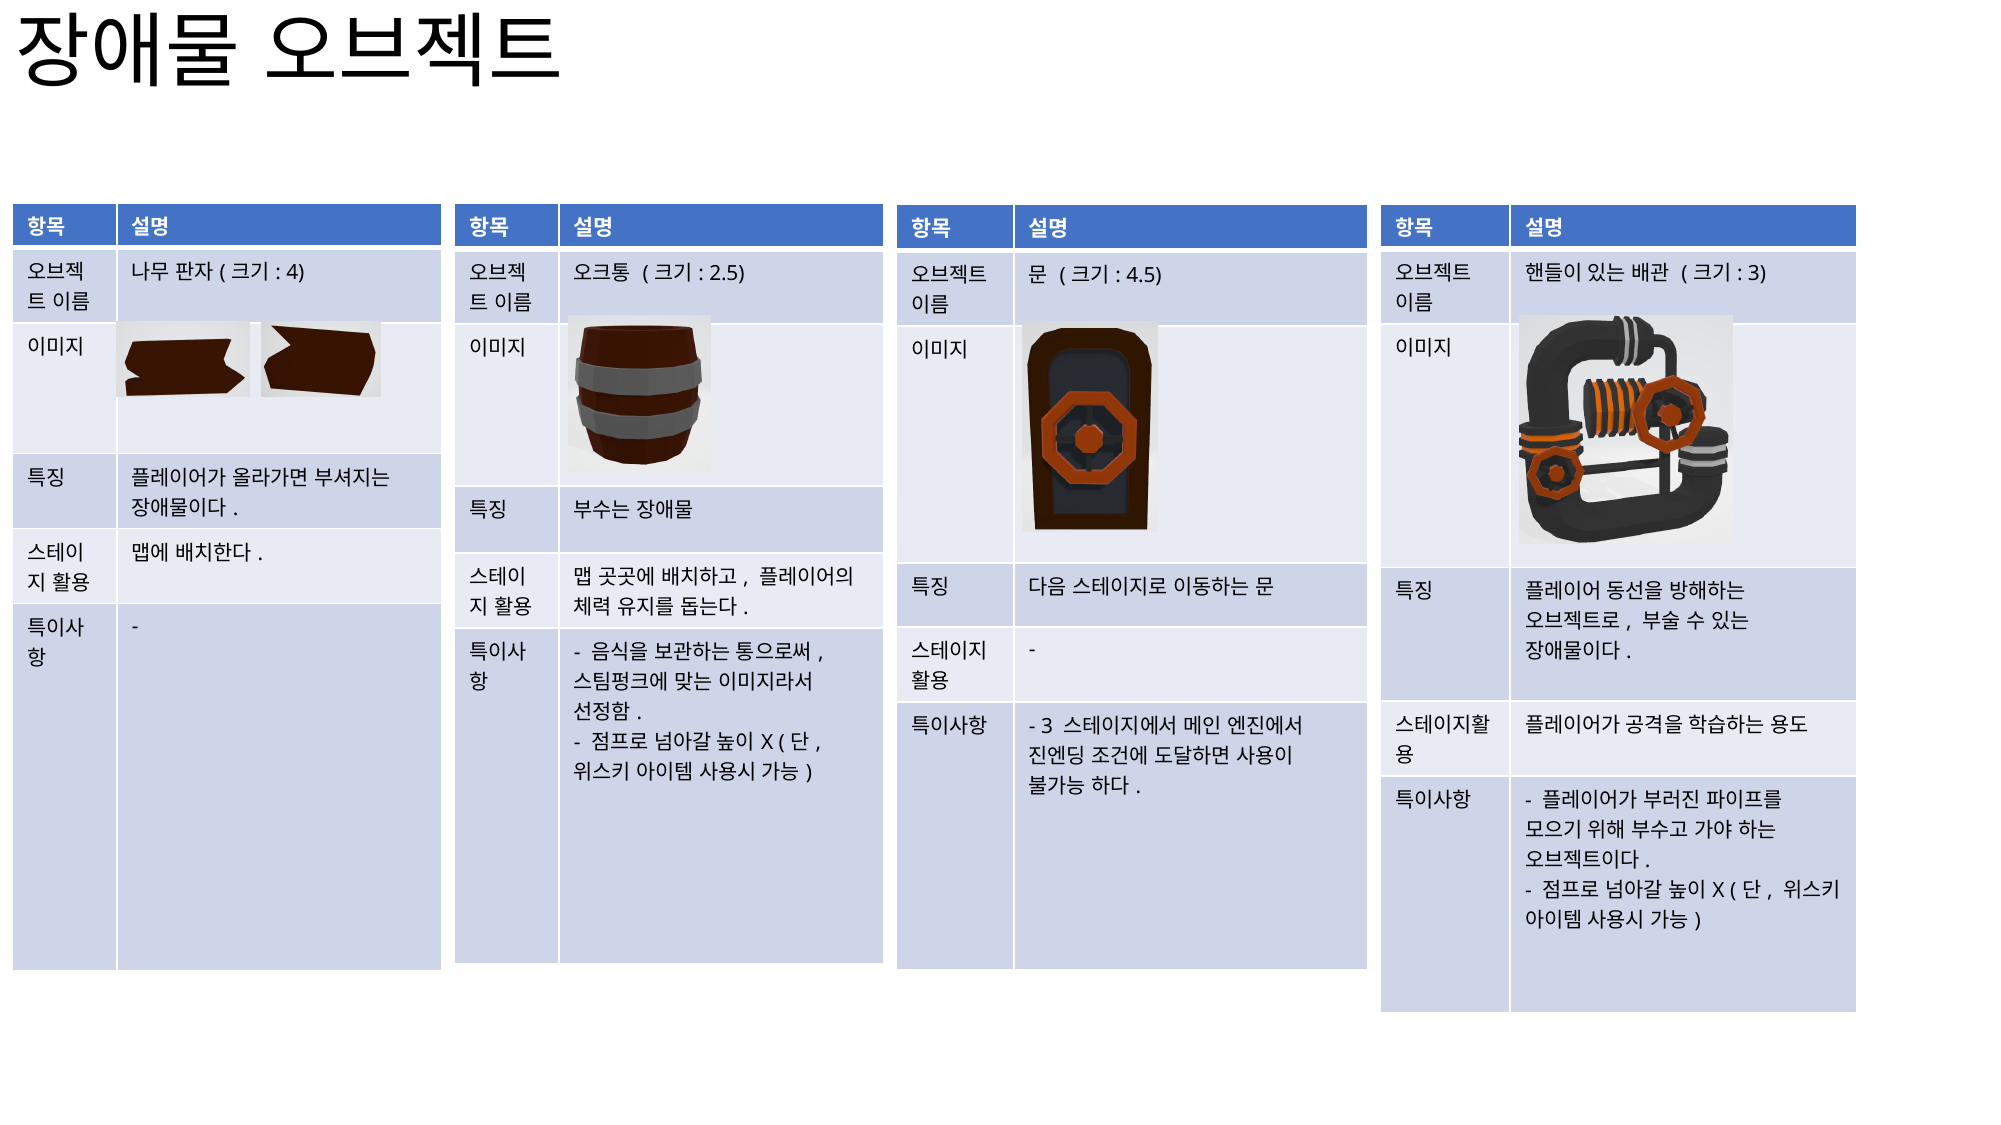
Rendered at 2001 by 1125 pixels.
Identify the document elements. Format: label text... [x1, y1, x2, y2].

table_cell 스테이지 활용 [897, 628, 1013, 701]
table_cell 스테이지 활용 [13, 529, 116, 603]
table_header 항목 [897, 205, 1013, 248]
picture [116, 321, 250, 397]
table_cell 오브젝트 이름 [13, 250, 116, 322]
table_cell 나무 판자(크기: 4) [118, 250, 441, 322]
table_header 항목 [1381, 205, 1509, 246]
table_cell - 플레이어가 부러진 파이프를 모으기 위해 부수고 가야 하는 오브젝트이다. - 점프로 넘아갈 높이X (단, 위스키 아이템 사용시 가능) [1511, 777, 1856, 1012]
table_cell - [1015, 628, 1367, 701]
table_cell [118, 324, 441, 453]
table_header 설명 [1511, 205, 1856, 246]
table_cell 특이사항 [13, 604, 116, 970]
table_cell 특징 [13, 454, 116, 528]
table_cell 이미지 [455, 325, 558, 485]
table_cell 오브젝트 이름 [455, 252, 558, 323]
table_header 항목 [13, 204, 116, 245]
table_cell 이미지 [1381, 325, 1509, 567]
picture [568, 315, 711, 472]
table_cell 플레이어가 공격을 학습하는 용도 [1511, 702, 1856, 775]
table_header 항목 [455, 204, 558, 246]
table_cell 스테이지 활용 [455, 554, 558, 627]
table_cell 핸들이 있는 배관 (크기: 3) [1511, 252, 1856, 323]
table_cell 특징 [897, 564, 1013, 626]
table_cell 맵 곳곳에 배치하고, 플레이어의 체력 유지를 돕는다. [560, 554, 883, 627]
table_cell - [118, 604, 441, 970]
table_cell 오브젝트 이름 [1381, 252, 1509, 323]
table_cell [1015, 327, 1367, 562]
table_cell 맵에 배치한다. [118, 529, 441, 603]
table_cell 플레이어가 올라가면 부셔지는 장애물이다. [118, 454, 441, 528]
table_cell 오브젝트 이름 [897, 253, 1013, 325]
table_cell 이미지 [897, 327, 1013, 562]
table_cell - 음식을 보관하는 통으로써, 스팀펑크에 맞는 이미지라서 선정함. - 점프로 넘아갈 높이X (단, 위스키 아이템 사용시 가능) [560, 629, 883, 963]
table_cell 특이사항 [897, 703, 1013, 969]
table_cell 스테이지활용 [1381, 702, 1509, 775]
table_header 설명 [1015, 205, 1367, 248]
table_cell 이미지 [13, 324, 116, 453]
table_cell 부수는 장애물 [560, 487, 883, 552]
table_cell [1511, 325, 1856, 567]
table_cell - 3 스테이지에서 메인 엔진에서 진엔딩 조건에 도달하면 사용이 불가능 하다. [1015, 703, 1367, 969]
table_cell 문 (크기: 4.5) [1015, 253, 1367, 325]
table_cell 다음 스테이지로 이동하는 문 [1015, 564, 1367, 626]
table_header 설명 [560, 204, 883, 246]
picture [1519, 315, 1733, 544]
table_cell [560, 325, 883, 485]
picture [261, 321, 381, 397]
table_cell 특징 [1381, 568, 1509, 700]
table_header 설명 [118, 204, 441, 245]
table_cell 플레이어 동선을 방해하는 오브젝트로, 부술 수 있는 장애물이다. [1511, 568, 1856, 700]
table_cell 특이사항 [1381, 777, 1509, 1012]
picture [1022, 321, 1158, 532]
table_cell 특징 [455, 487, 558, 552]
table_cell 특이사항 [455, 629, 558, 963]
table_cell 오크통 (크기: 2.5) [560, 252, 883, 323]
title 장애물 오브젝트 [0, 2, 1633, 106]
